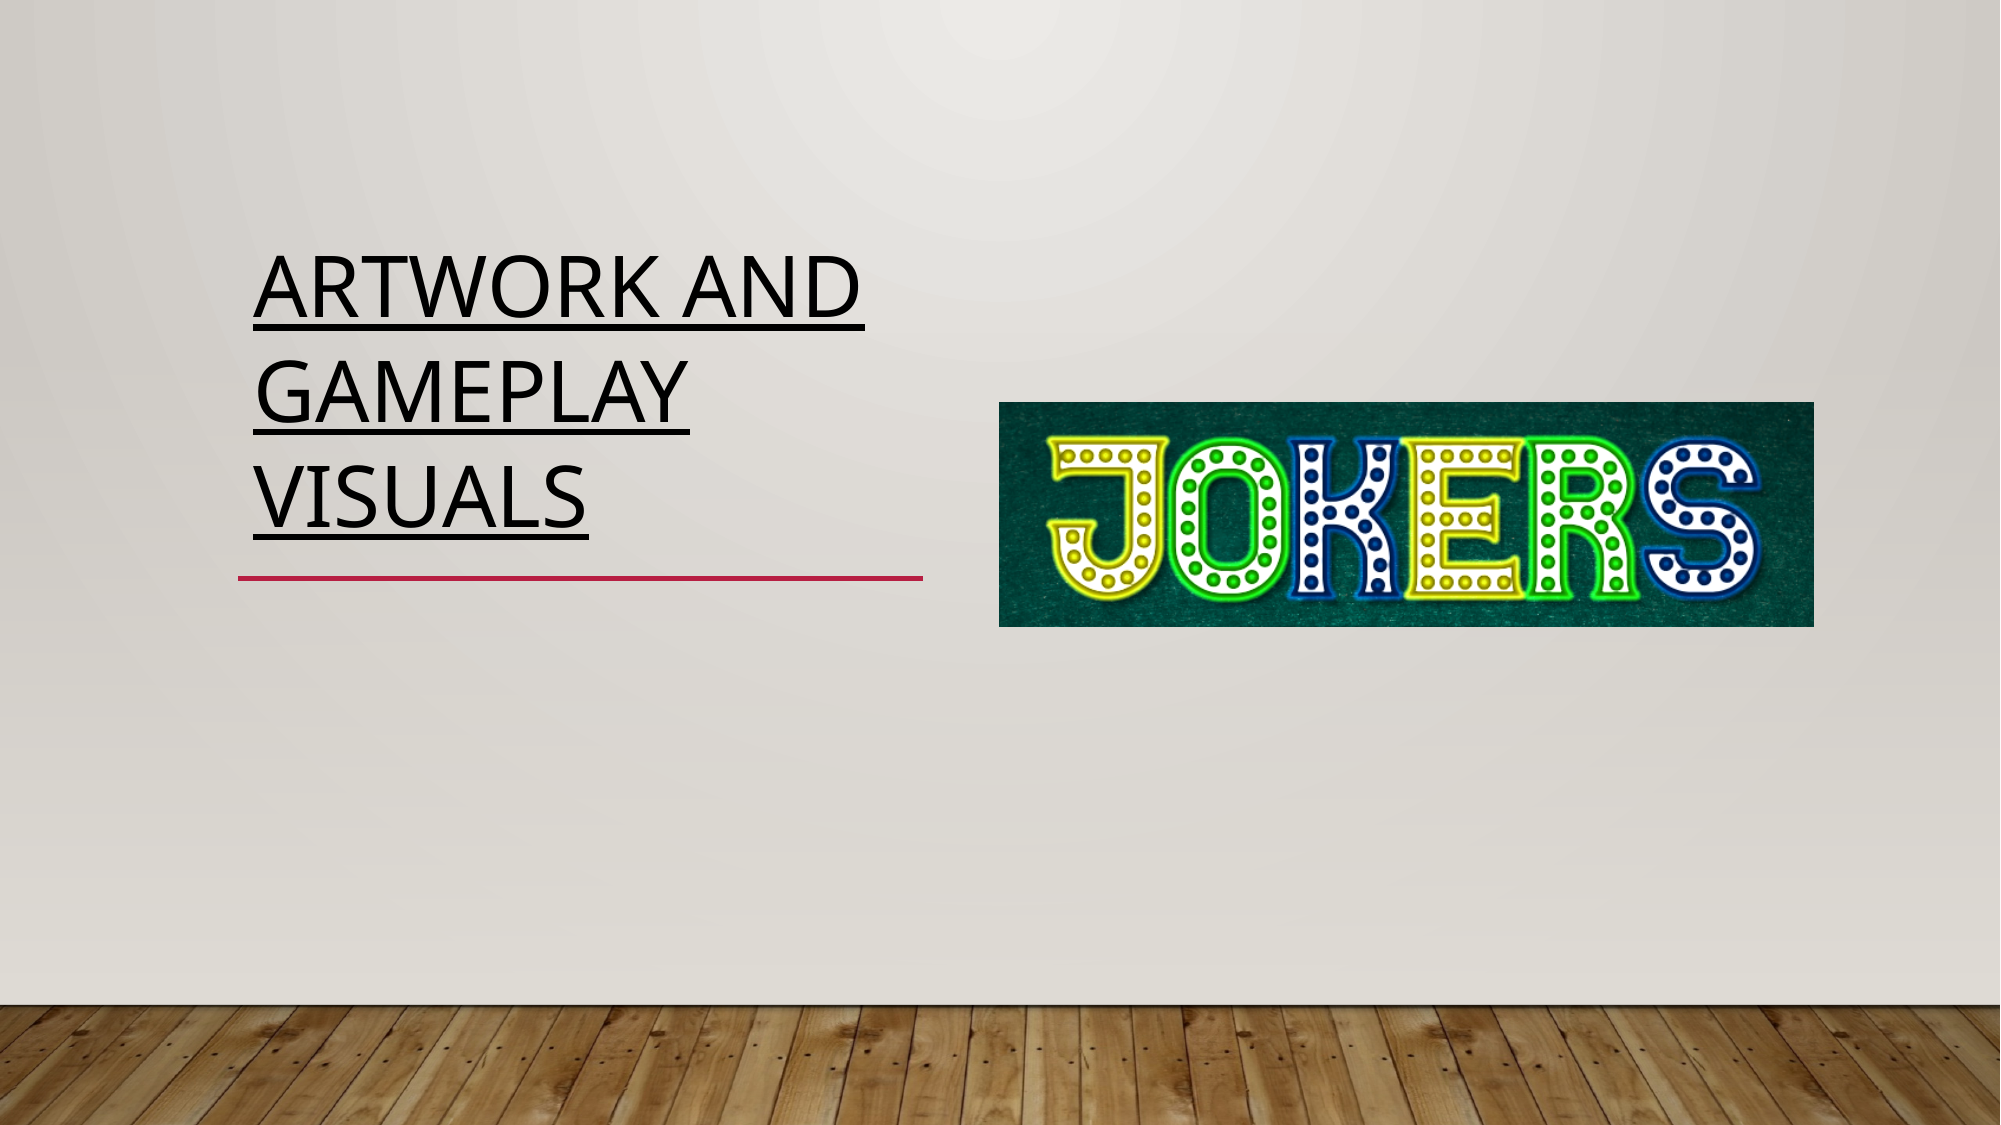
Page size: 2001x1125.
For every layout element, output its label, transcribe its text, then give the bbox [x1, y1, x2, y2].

text_box Artwork and Gameplay Visuals [238, 157, 924, 549]
picture [999, 402, 1814, 627]
text_box [0, 330, 2000, 1004]
text_box [0, 0, 2000, 330]
picture [0, 1006, 2000, 1125]
